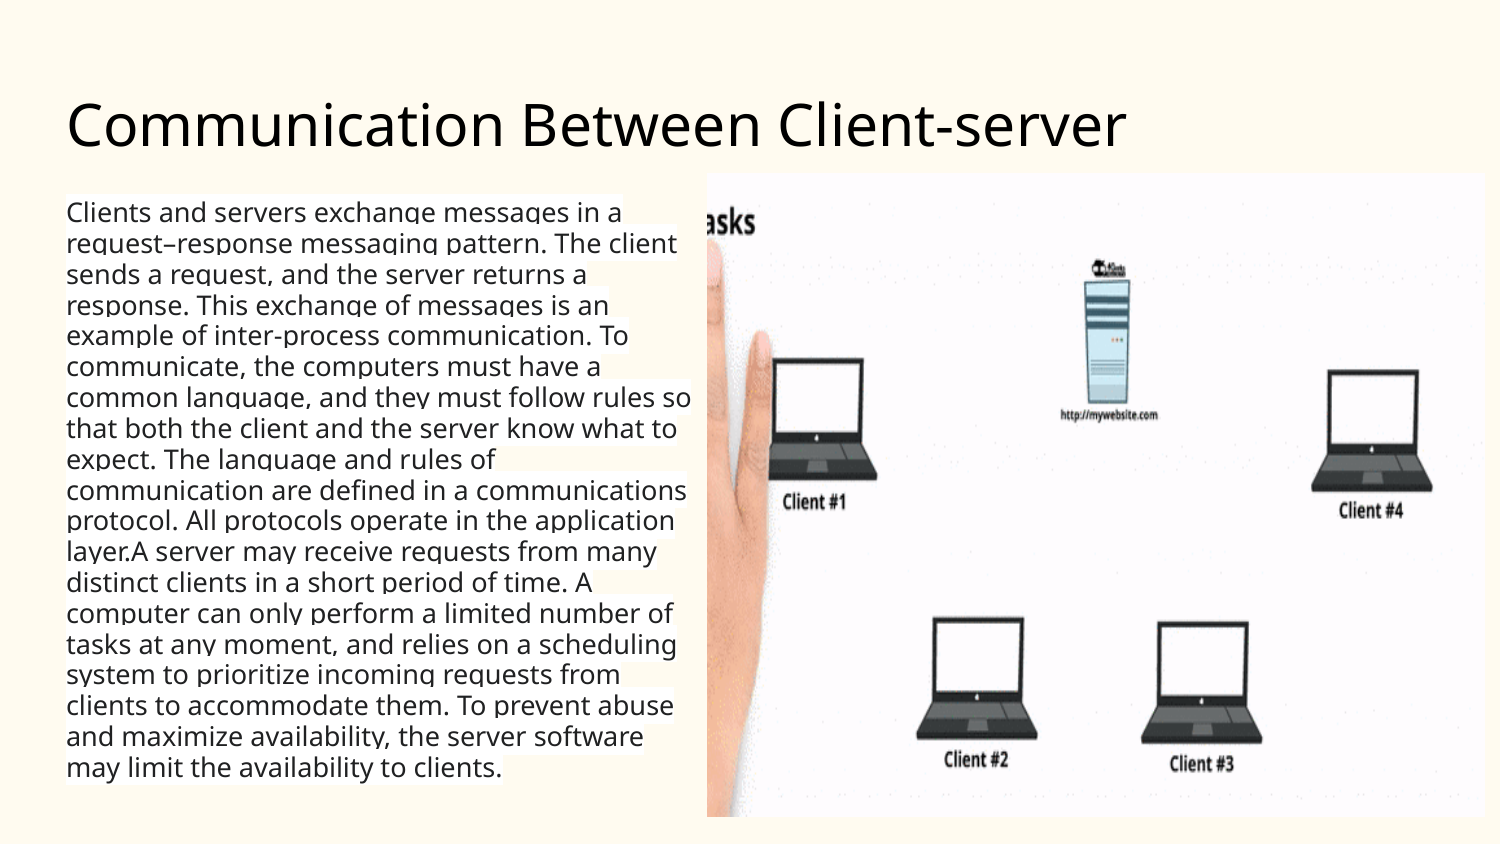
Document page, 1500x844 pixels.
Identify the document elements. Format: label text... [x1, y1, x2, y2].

picture [707, 173, 1486, 817]
list Clients and servers exchange messages in a request–response messaging pattern. The client sends a request, and the server returns a response. This exchange of messages is an example of inter-process communication. To communicate, the computers must have a common language, and they must follow rules so that both the client and the server know what to expect. The language and rules of communication are defined in a communications protocol. All protocols operate in the application layer.A server may receive requests from many distinct clients in a short period of time. A computer can only perform a limited number of tasks at any moment, and relies on a scheduling system to prioritize incoming requests from clients to accommodate them. To prevent abuse and maximize availability, the server software may limit the availability to clients. [51, 182, 701, 808]
title Communication Between Client-server [51, 72, 1449, 174]
